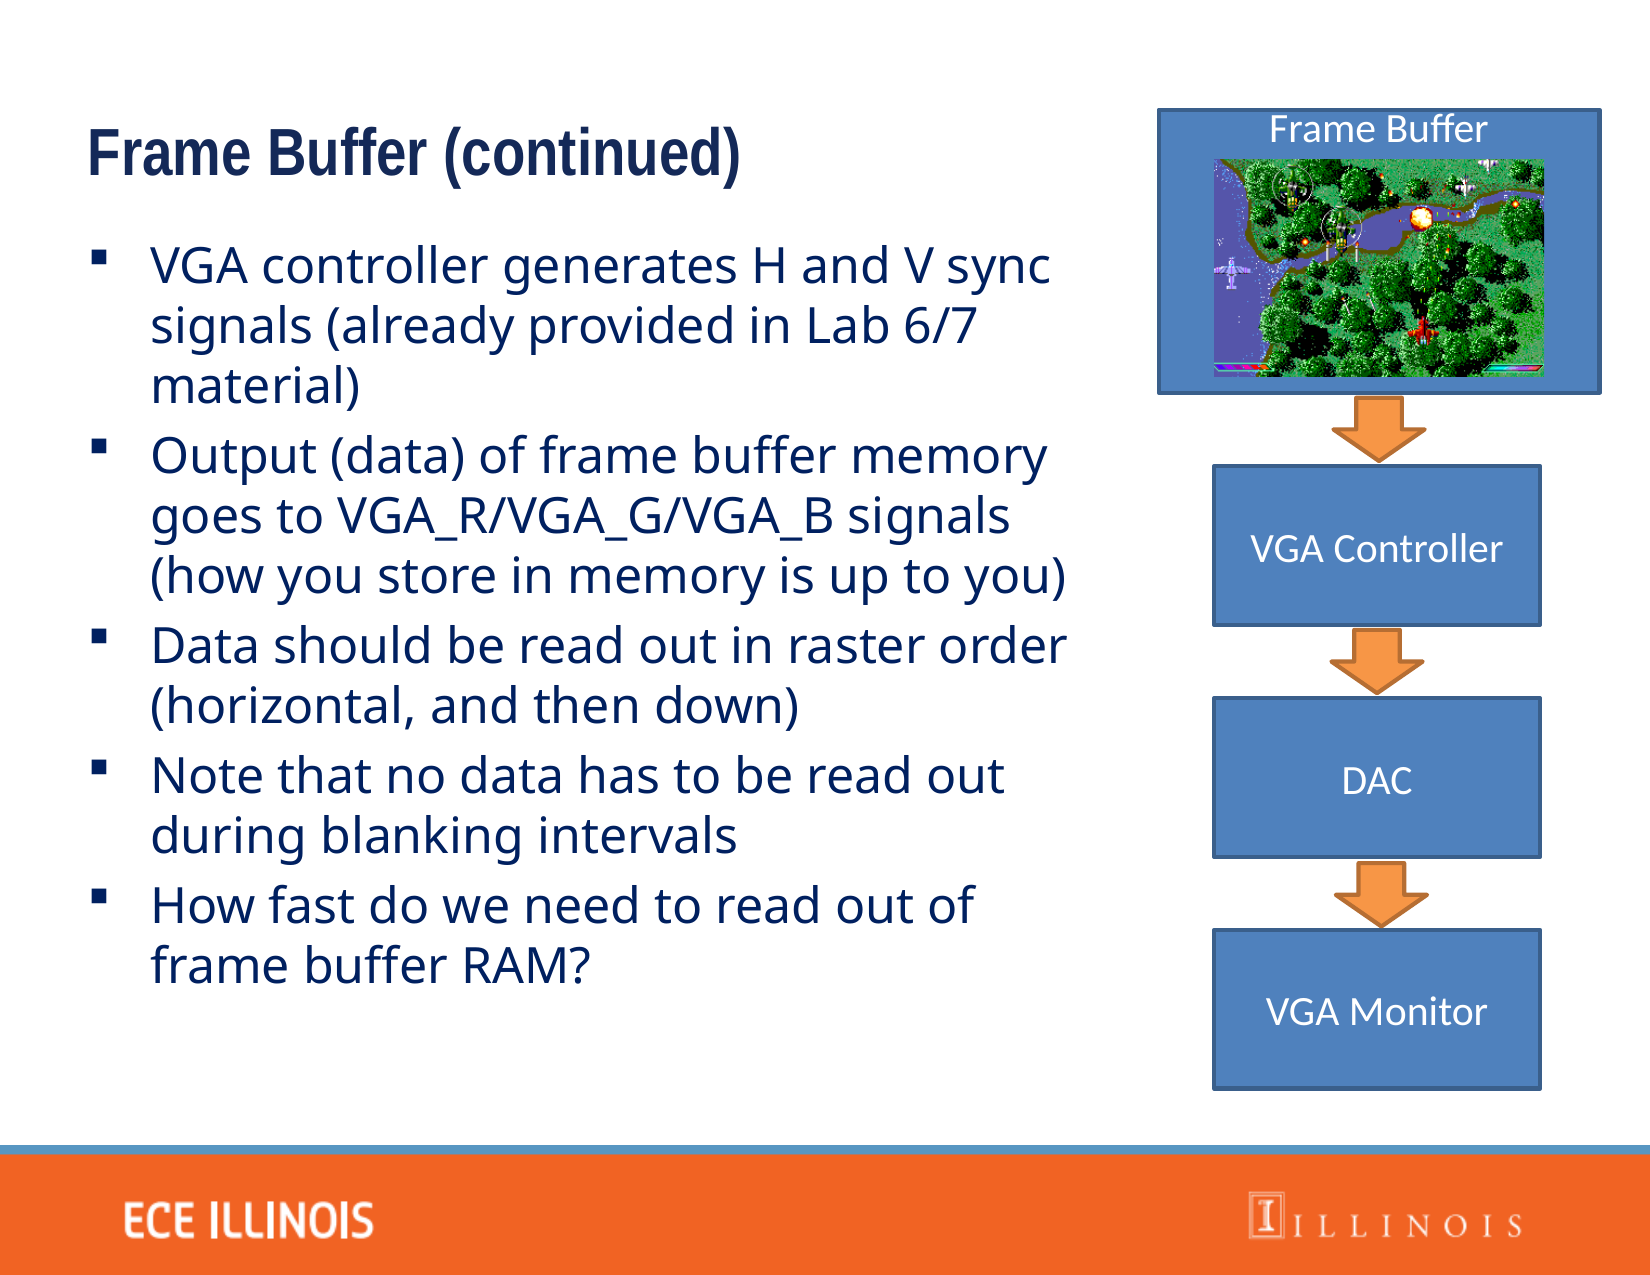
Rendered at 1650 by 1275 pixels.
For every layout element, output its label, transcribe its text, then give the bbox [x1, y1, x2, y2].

picture [1213, 159, 1545, 377]
text_box [1331, 395, 1427, 463]
text_box VGA Controller [1212, 464, 1542, 627]
text_box VGA Monitor [1212, 928, 1542, 1091]
text_box DAC [1212, 696, 1542, 859]
list Frame Buffer (continued) [72, 101, 1263, 224]
list VGA controller generates H and V sync signals (already provided in Lab 6/7 material) Output (data) of frame buffer memory goes to VGA_R/VGA_G/VGA_B signals (how you store in memory is up to you) Data should be read out in raster order (horizontal, and then down) Note that no data has to be read out during blanking intervals How fast do we need to read out of frame buffer RAM? [72, 225, 1105, 1018]
text_box Frame Buffer [1157, 108, 1602, 395]
text_box [1329, 627, 1425, 695]
text_box [1333, 861, 1430, 929]
